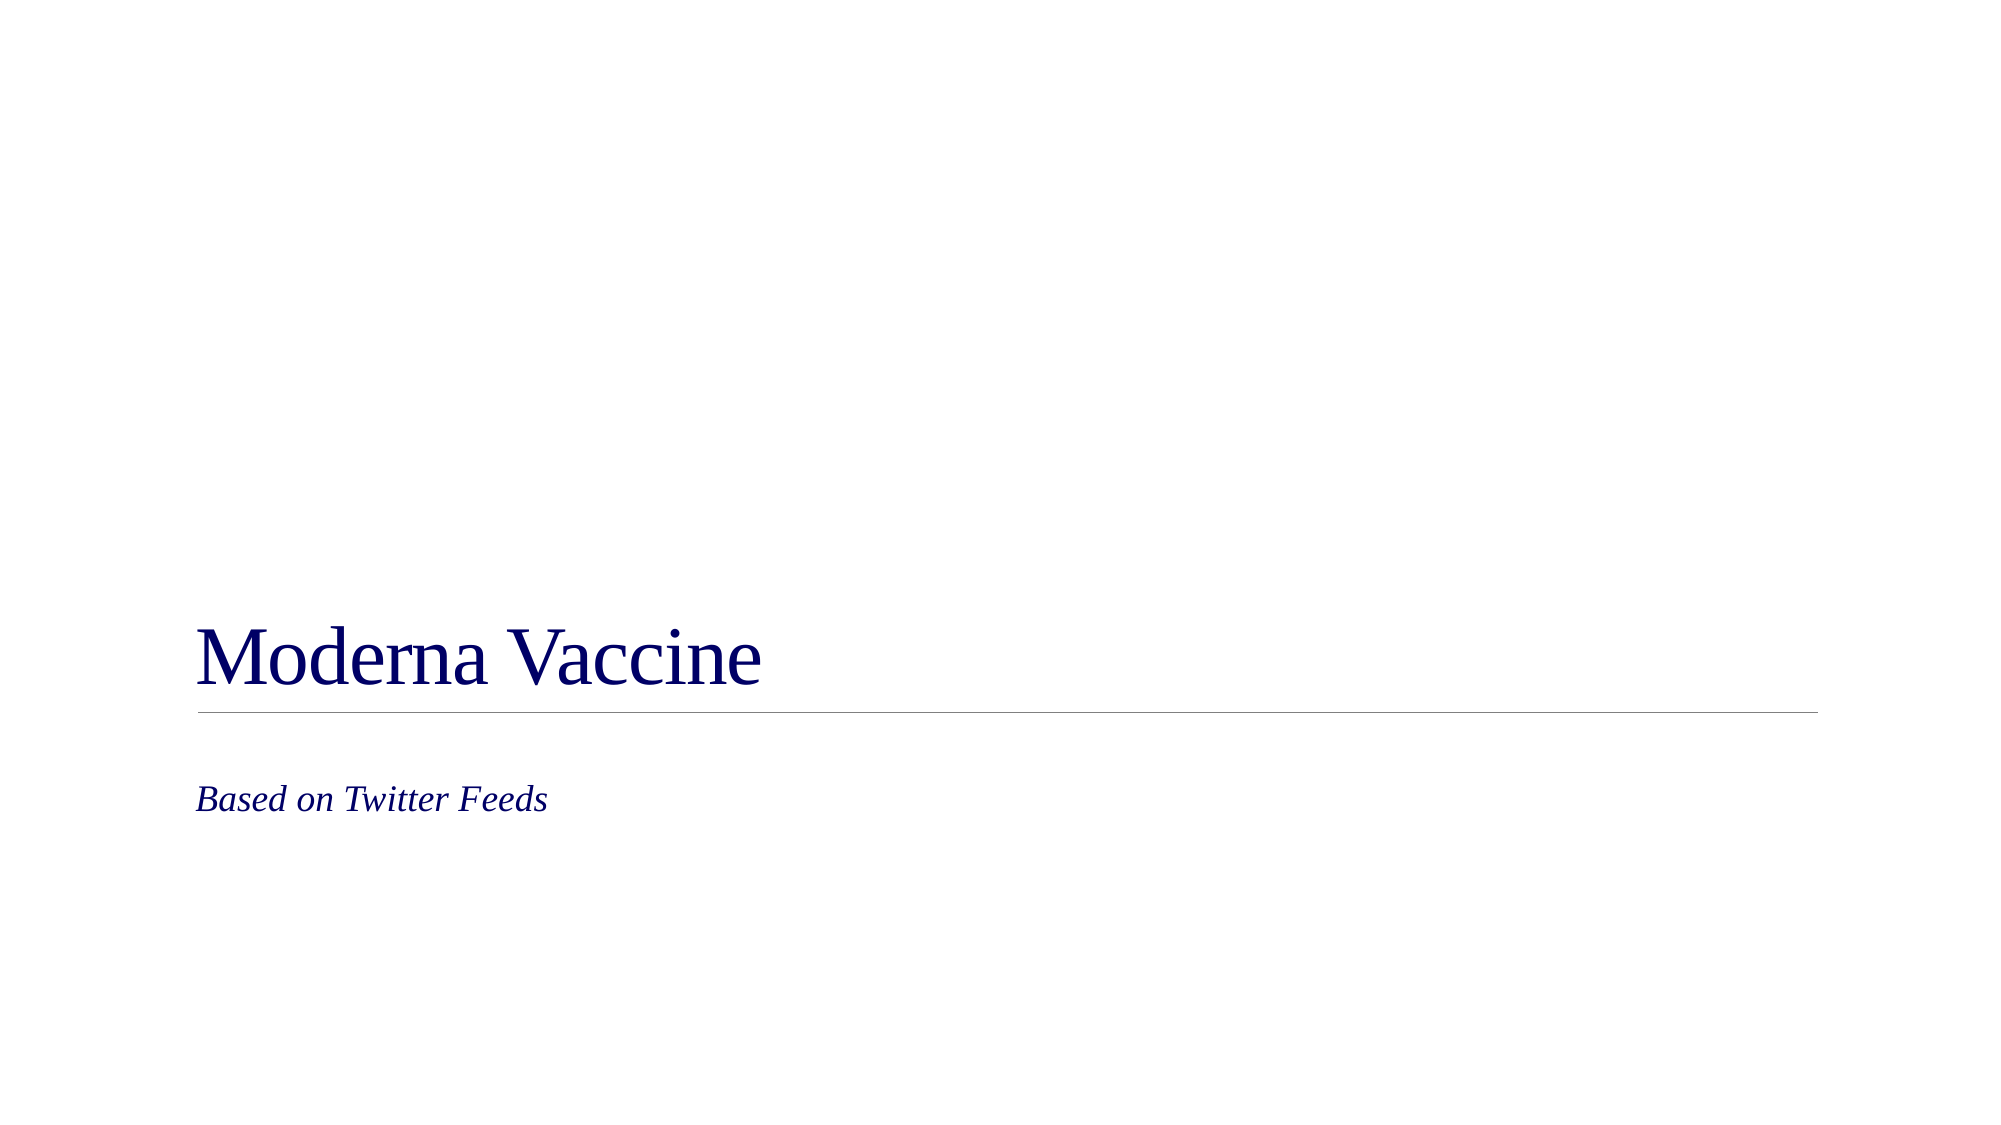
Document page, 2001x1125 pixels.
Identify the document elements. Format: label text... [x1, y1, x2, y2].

subtitle Based on Twitter Feeds [180, 771, 1831, 960]
title Moderna Vaccine [180, 124, 1830, 710]
